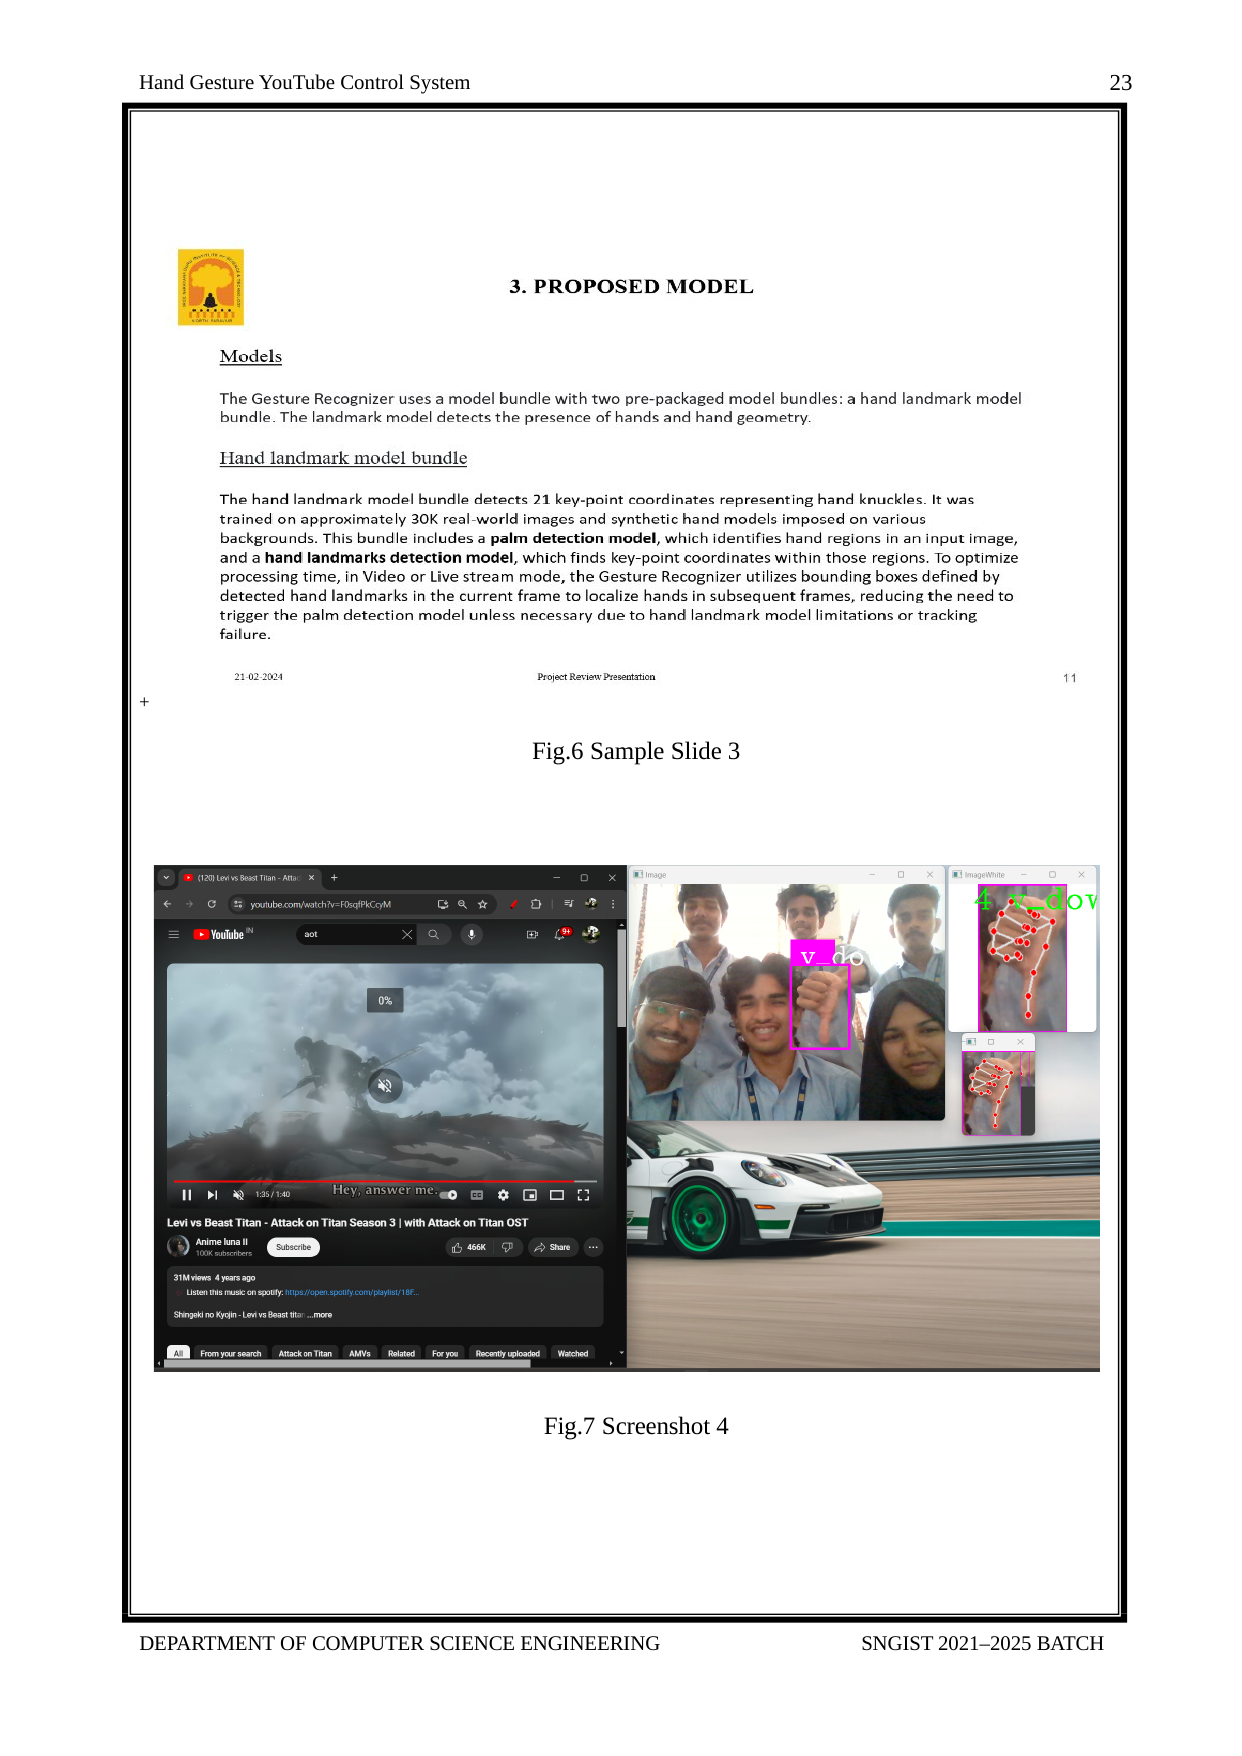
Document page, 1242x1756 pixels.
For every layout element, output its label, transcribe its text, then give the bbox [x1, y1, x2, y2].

picture [165, 240, 1099, 702]
text_box [122, 102, 1128, 1623]
text_box Hand Gesture YouTube Control System [137, 66, 509, 94]
text_box 23 [1107, 65, 1146, 95]
slide_number SNGIST 2021–2025 BATCH [859, 1629, 1112, 1657]
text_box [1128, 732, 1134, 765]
footer DEPARTMENT OF COMPUTER SCIENCE ENGINEERING [137, 1629, 670, 1657]
picture [153, 864, 1101, 1372]
text_box Fig.7 Screenshot 4 [137, 1407, 1117, 1440]
text_box Fig.6 Sample Slide 3 [137, 732, 1117, 765]
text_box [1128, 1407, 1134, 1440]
text_box + [137, 687, 152, 712]
